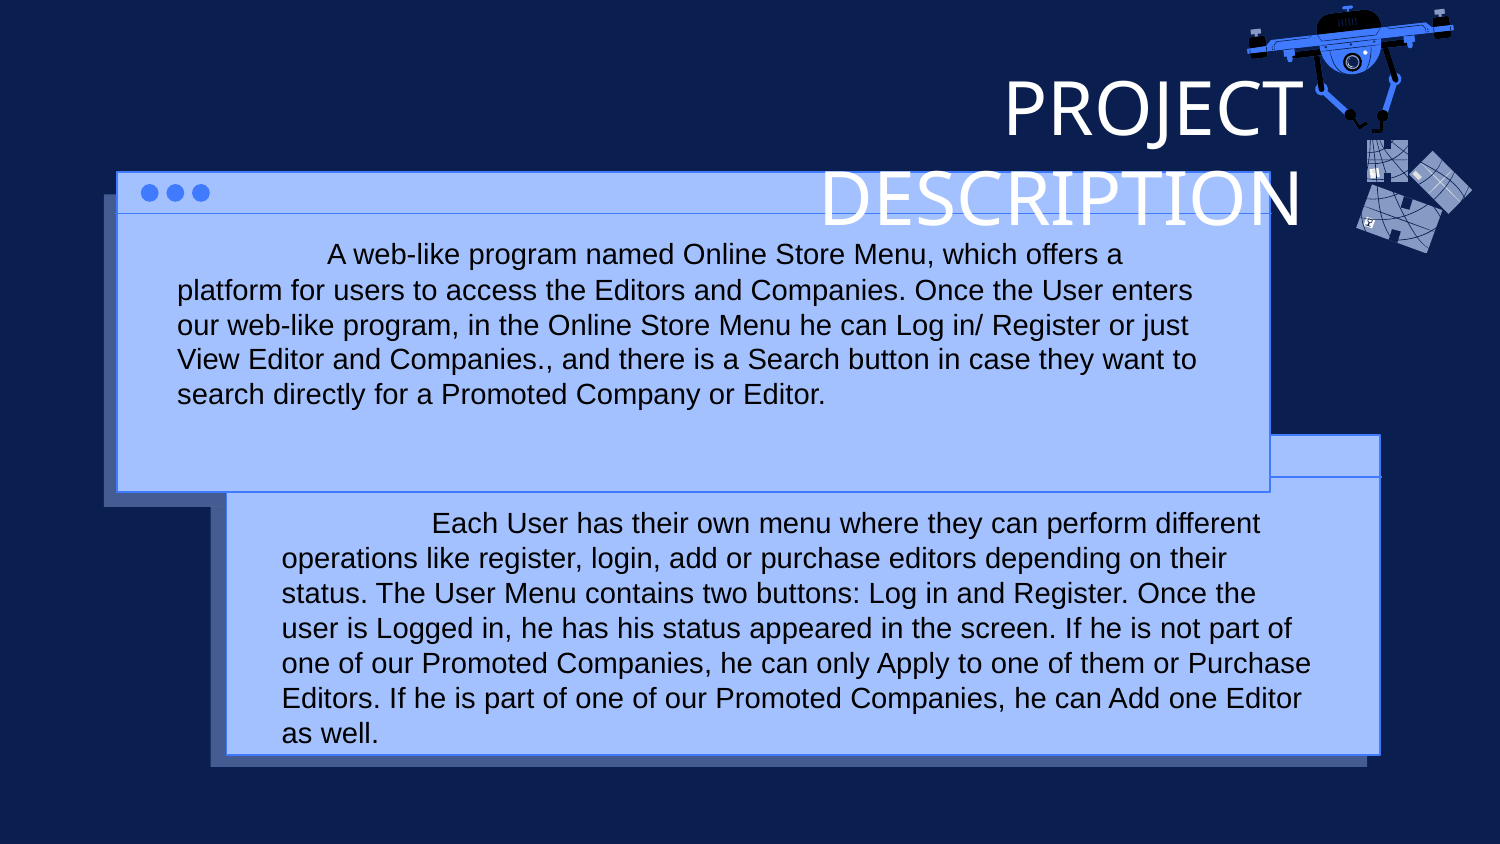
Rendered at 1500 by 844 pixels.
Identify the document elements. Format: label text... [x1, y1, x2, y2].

title PROJECT DESCRIPTION [634, 45, 1183, 152]
text_box A web-like program named Online Store Menu, which offers a platform for users to access the Editors and Companies. Once the User enters our web-like program, in the Online Store Menu he can Log in/ Register or just View Editor and Companies., and there is a Search button in case they want to search directly for a Promoted Company or Editor. [162, 228, 1246, 488]
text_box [1188, 0, 1500, 255]
text_box Each User has their own menu where they can perform different operations like register, login, add or purchase editors depending on their status. The User Menu contains two buttons: Log in and Register. Once the user is Logged in, he has his status appeared in the screen. If he is not part of one of our Promoted Companies, he can only Apply to one of them or Purchase Editors. If he is part of one of our Promoted Companies, he can Add one Editor as well. [266, 497, 1333, 792]
